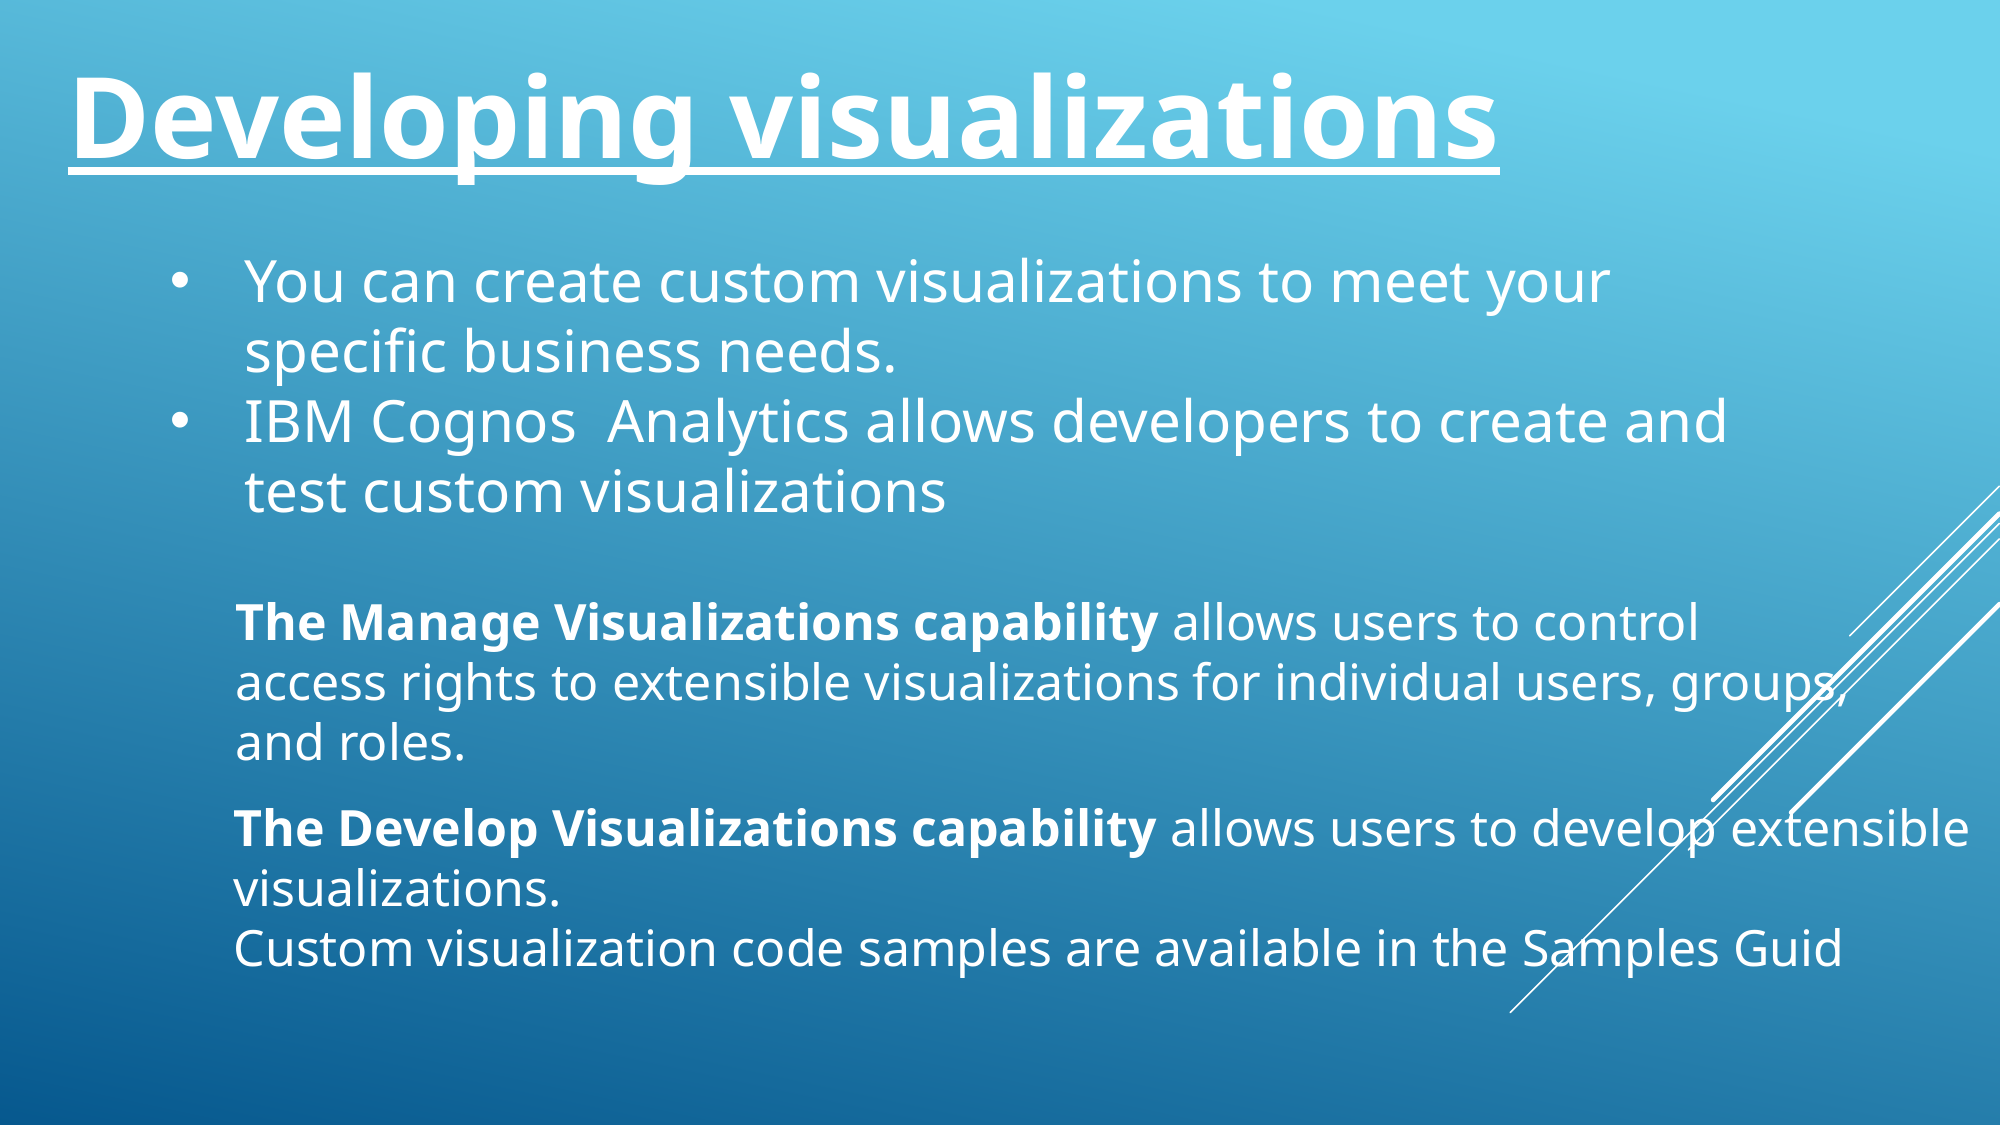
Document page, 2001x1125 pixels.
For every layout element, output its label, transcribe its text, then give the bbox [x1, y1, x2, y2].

text_box You can create custom visualizations to meet your specific business needs. IBM Cognos Analytics allows developers to create and test custom visualizations [155, 237, 1829, 532]
text_box The Develop Visualizations capability allows users to develop extensible visualizations. Custom visualization code samples are available in the Samples Guid [218, 789, 2000, 984]
text_box The Manage Visualizations capability allows users to control access rights to extensible visualizations for individual users, groups, and roles. [220, 582, 1871, 778]
text_box Developing visualizations [52, 38, 1805, 188]
